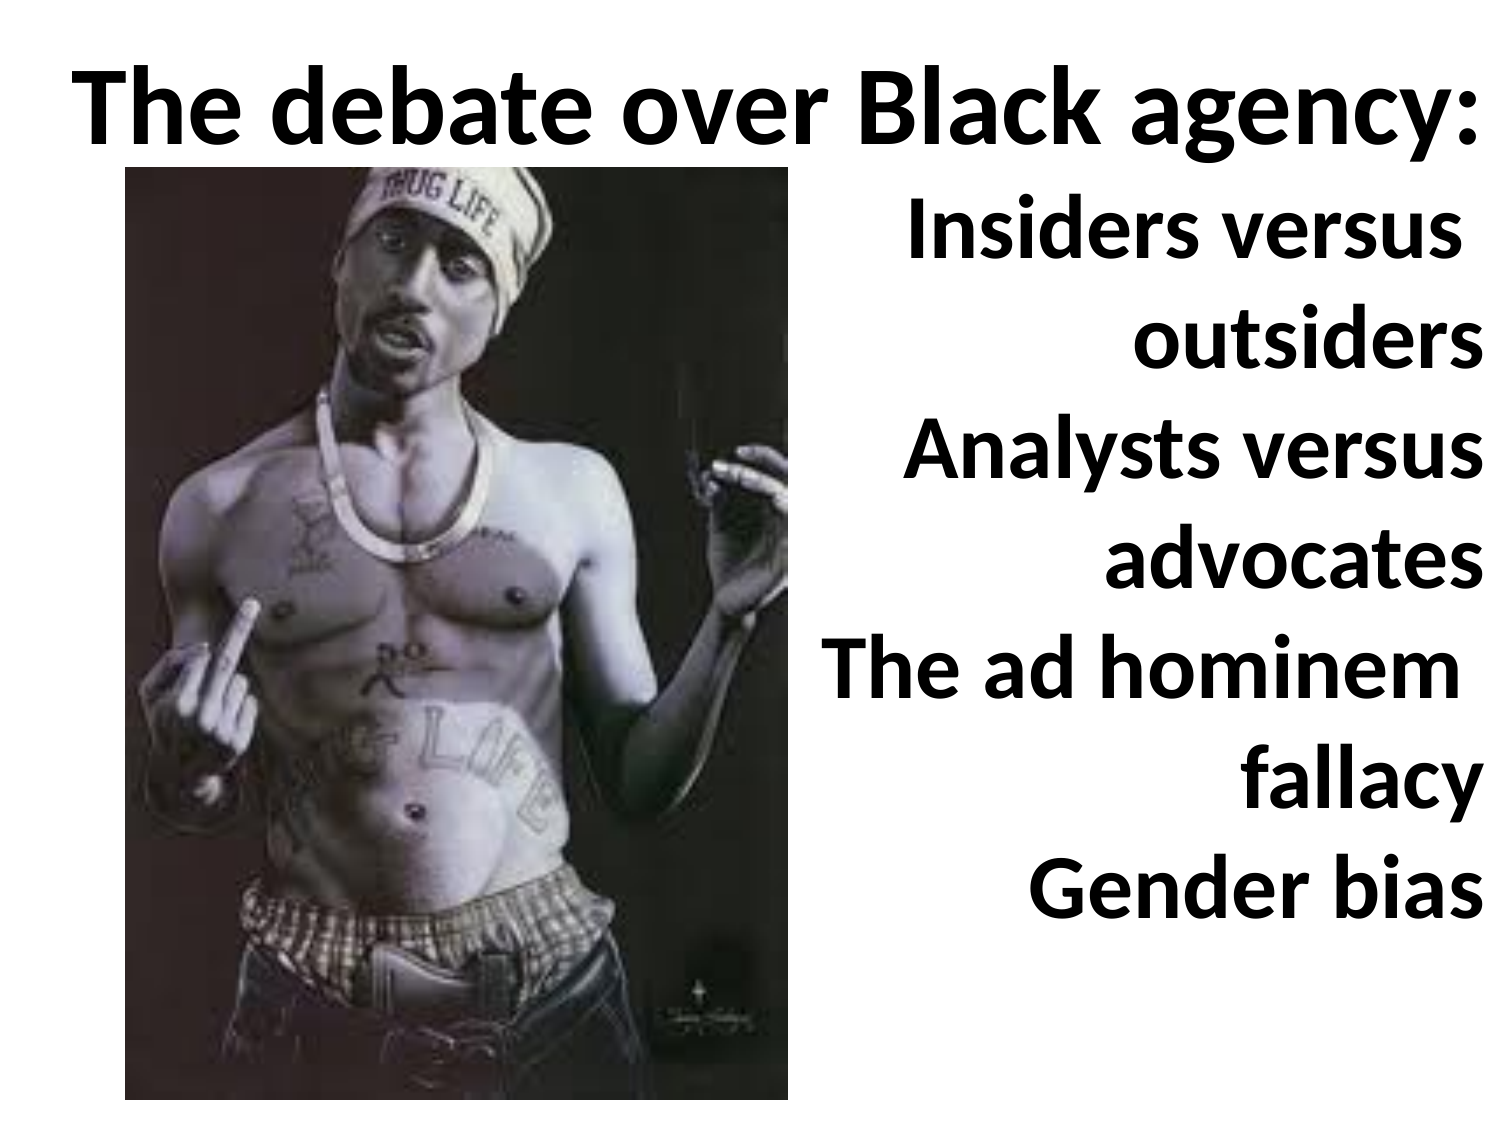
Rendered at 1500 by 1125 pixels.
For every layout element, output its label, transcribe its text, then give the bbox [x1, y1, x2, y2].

text_box The debate over Black agency: Insiders versus outsiders Analysts versus advocates The ad hominem fallacy Gender bias [56, 24, 1500, 945]
picture [124, 167, 788, 1101]
